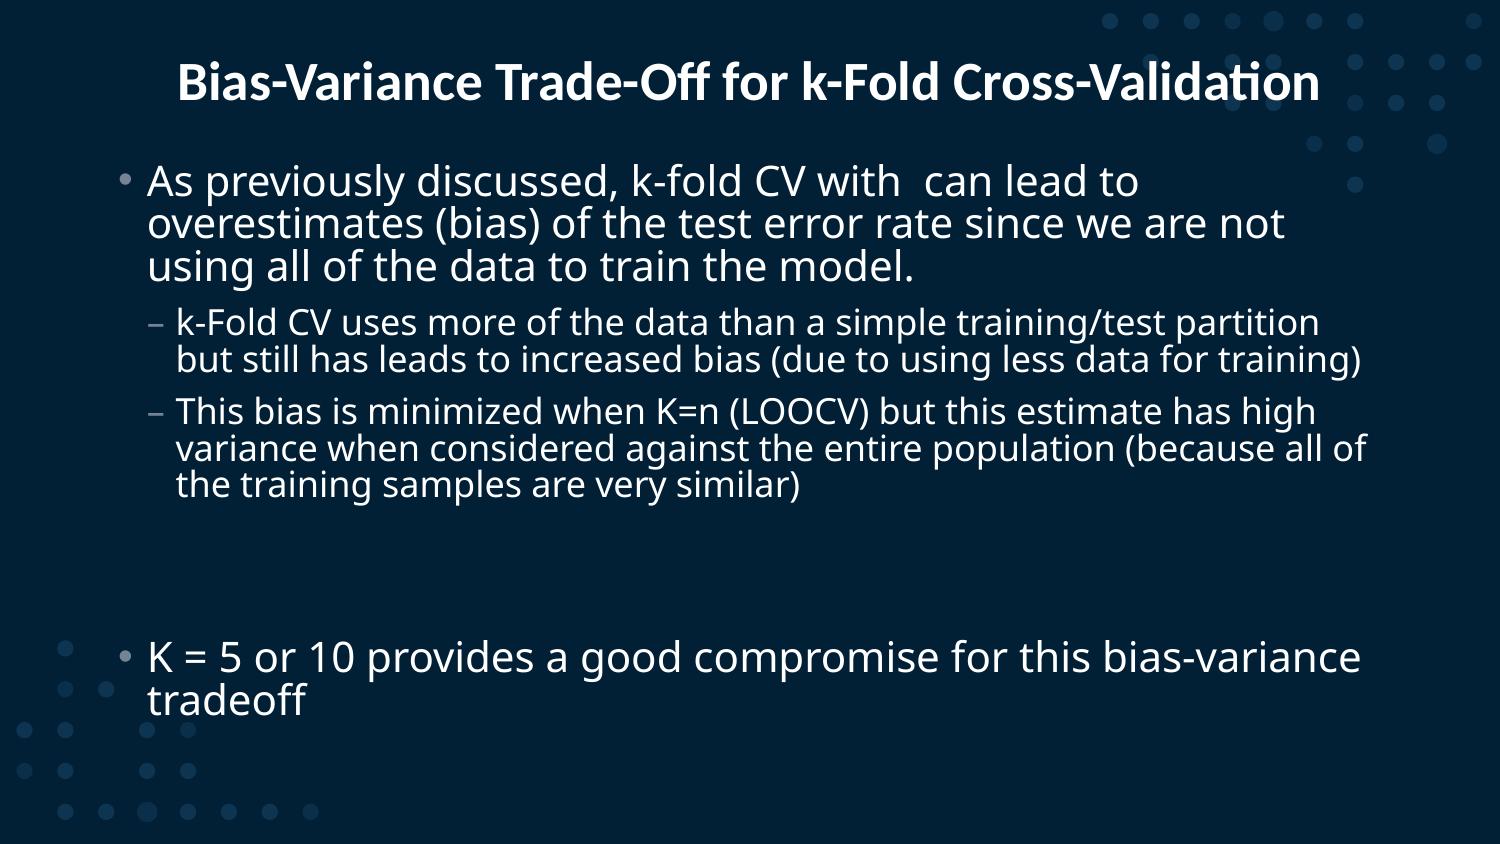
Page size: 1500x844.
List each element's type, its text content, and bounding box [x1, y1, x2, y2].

title Bias-Variance Trade-Off for k-Fold Cross-Validation [103, 44, 1397, 120]
